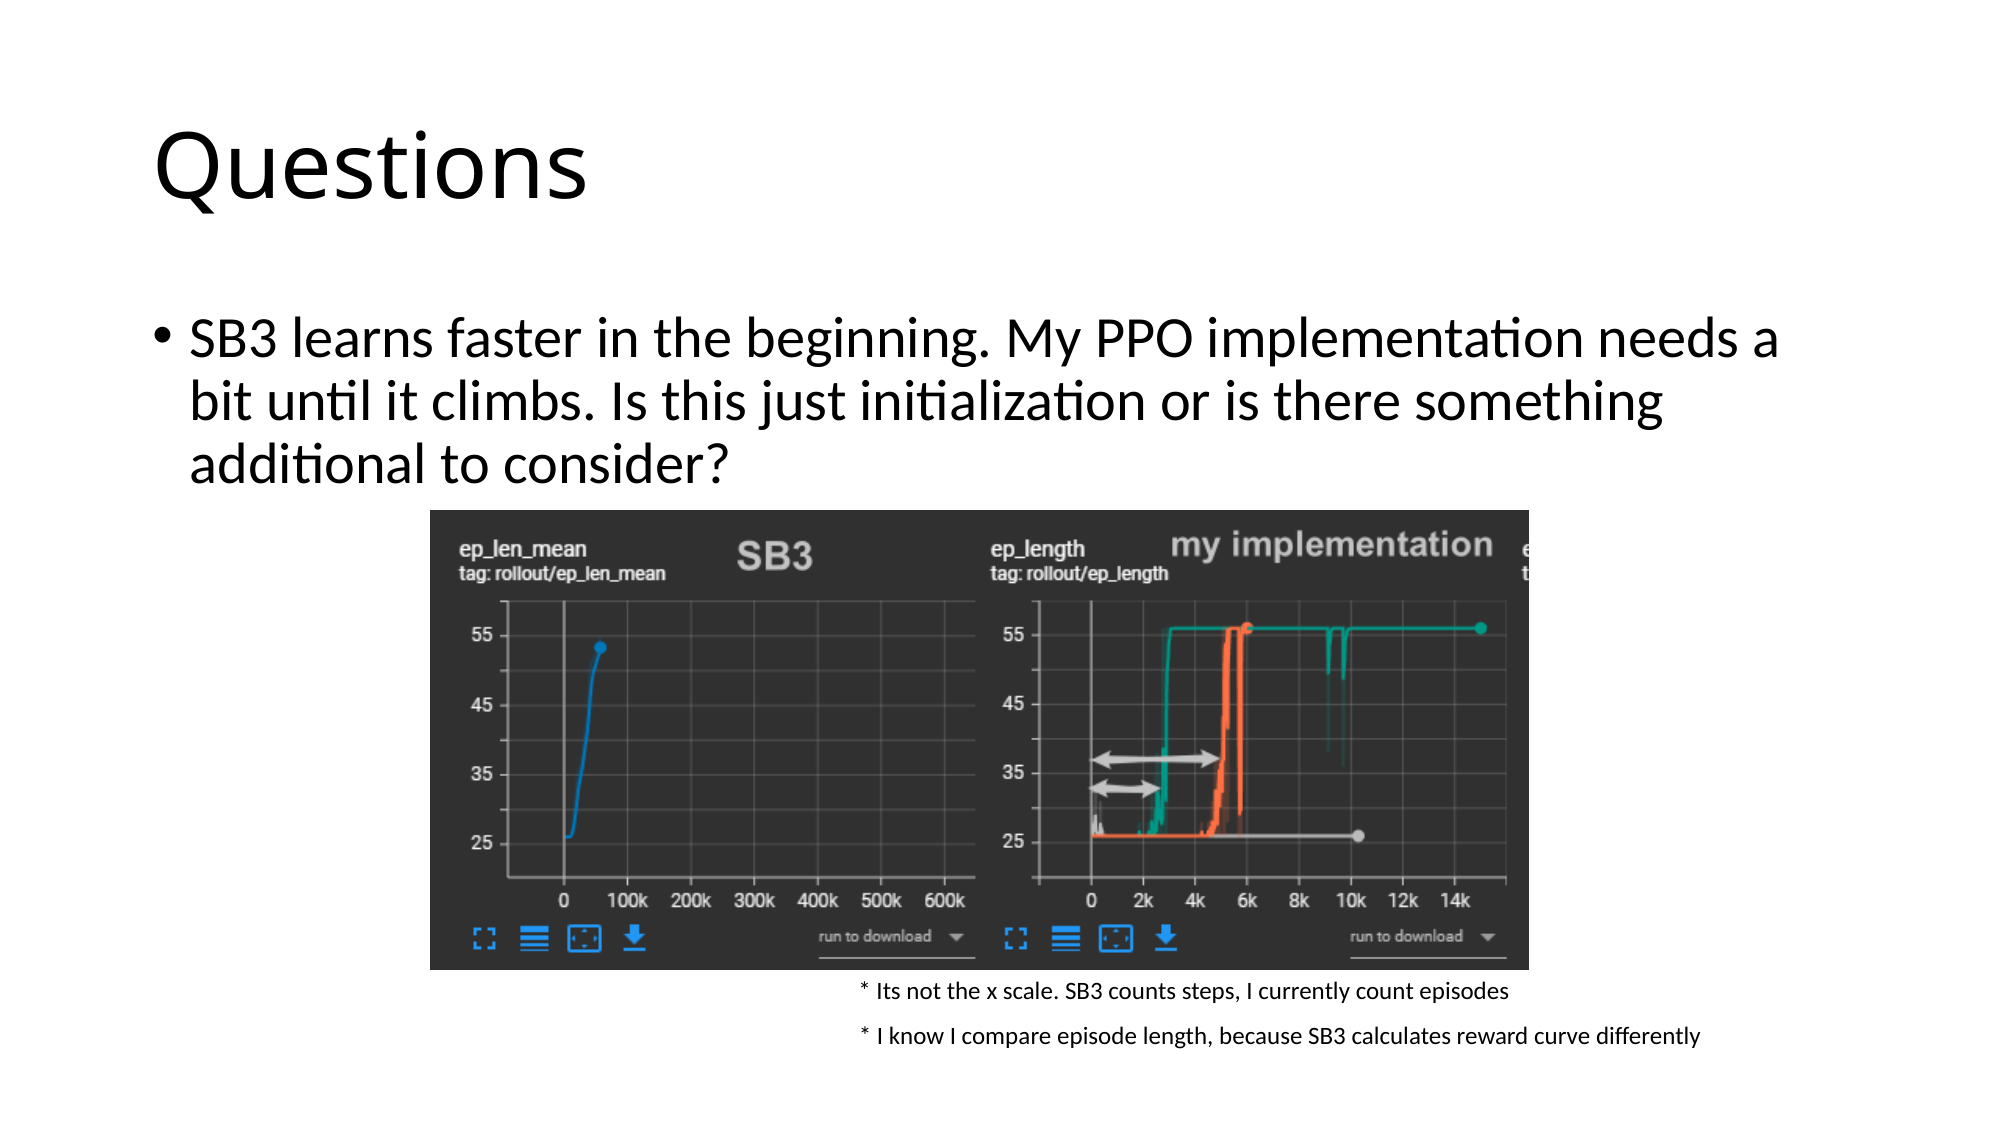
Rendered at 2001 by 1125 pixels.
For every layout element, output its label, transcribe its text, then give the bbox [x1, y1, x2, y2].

title Questions [137, 59, 1863, 278]
text_box * I know I compare episode length, because SB3 calculates reward curve differently [843, 1012, 1718, 1057]
text_box * Its not the x scale. SB3 counts steps, I currently count episodes [843, 970, 1526, 1012]
picture [430, 510, 1529, 970]
list SB3 learns faster in the beginning. My PPO implementation needs a bit until it climbs. Is this just initialization or is there something additional to consider? [137, 299, 1863, 1014]
